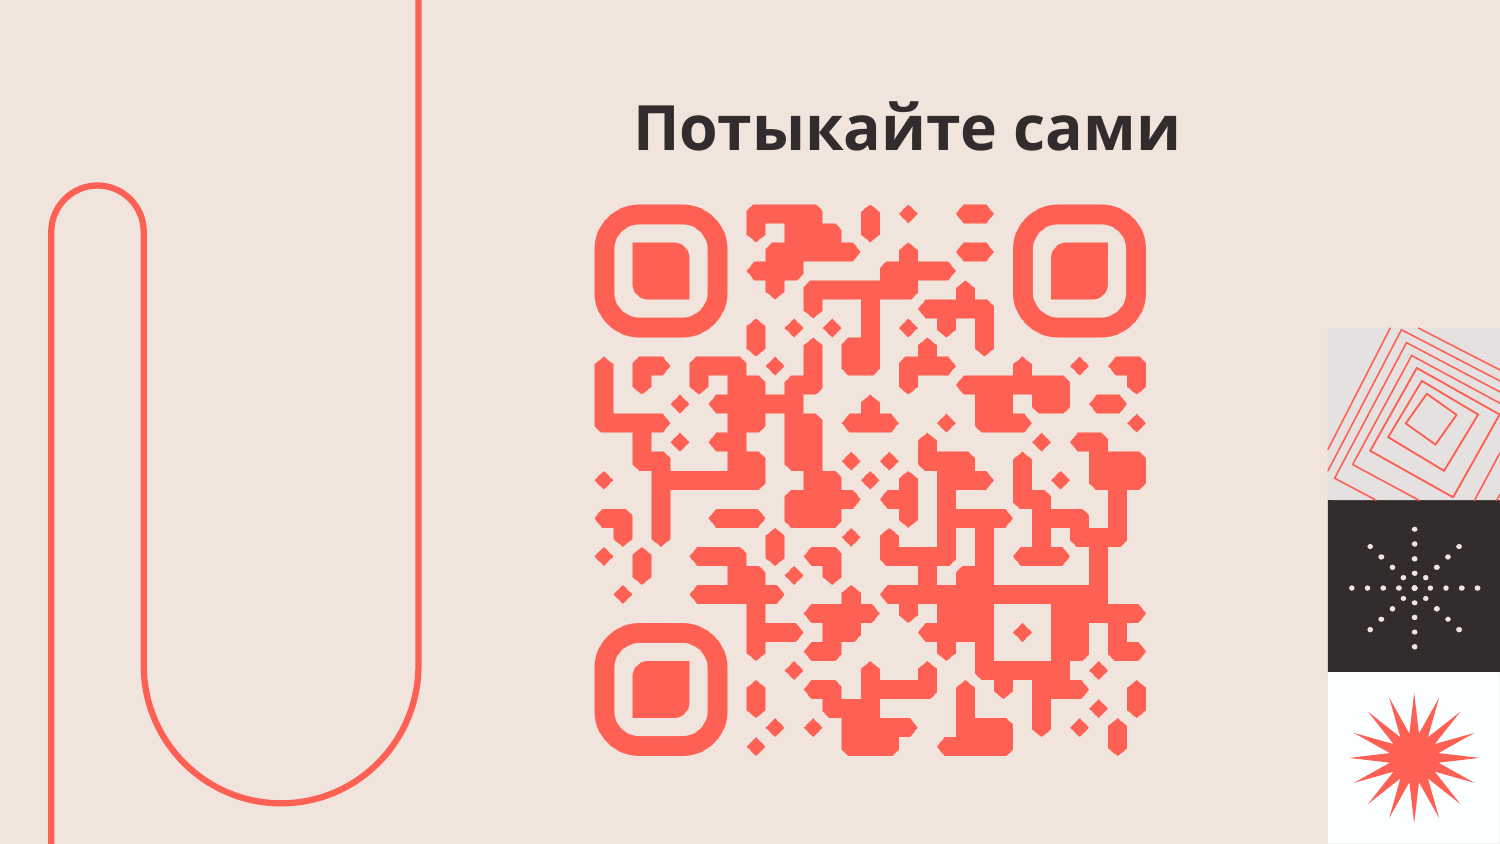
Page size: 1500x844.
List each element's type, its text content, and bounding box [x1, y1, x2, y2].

title Потыкайте сами [618, 72, 1500, 167]
picture [556, 166, 1184, 794]
